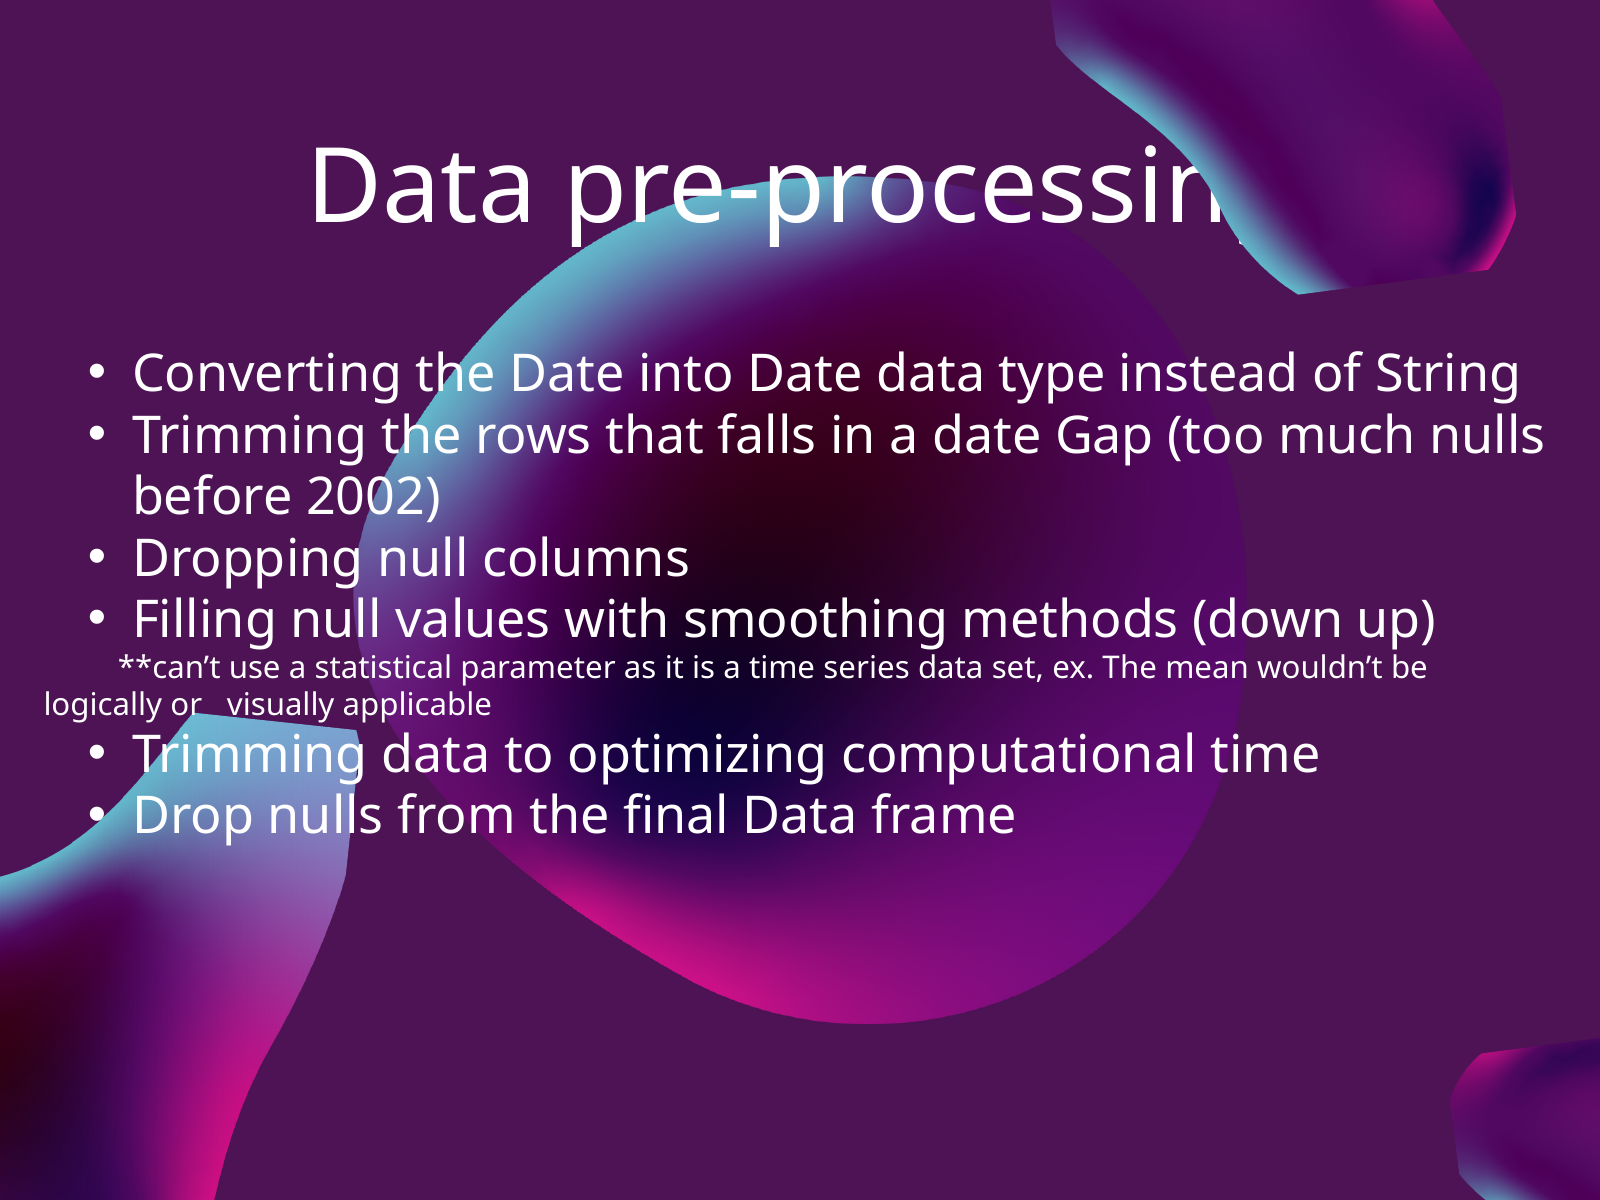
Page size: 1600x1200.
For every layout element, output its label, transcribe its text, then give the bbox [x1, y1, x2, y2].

text_box [1444, 1037, 1600, 1200]
text_box [353, 845, 1247, 1024]
text_box Converting the Date into Date data type instead of String Trimming the rows that falls in a date Gap (too much nulls before 2002) Dropping null columns Filling null values with smoothing methods (down up) **can’t use a statistical parameter as it is a time series data set, ex. The mean wouldn’t be logically or visually applicable Trimming data to optimizing computational time Drop nulls from the final Data frame [43, 340, 1557, 845]
text_box [353, 243, 1247, 340]
text_box [0, 691, 349, 1200]
text_box Data pre-processing [168, 120, 1081, 243]
text_box [1050, 0, 1523, 322]
